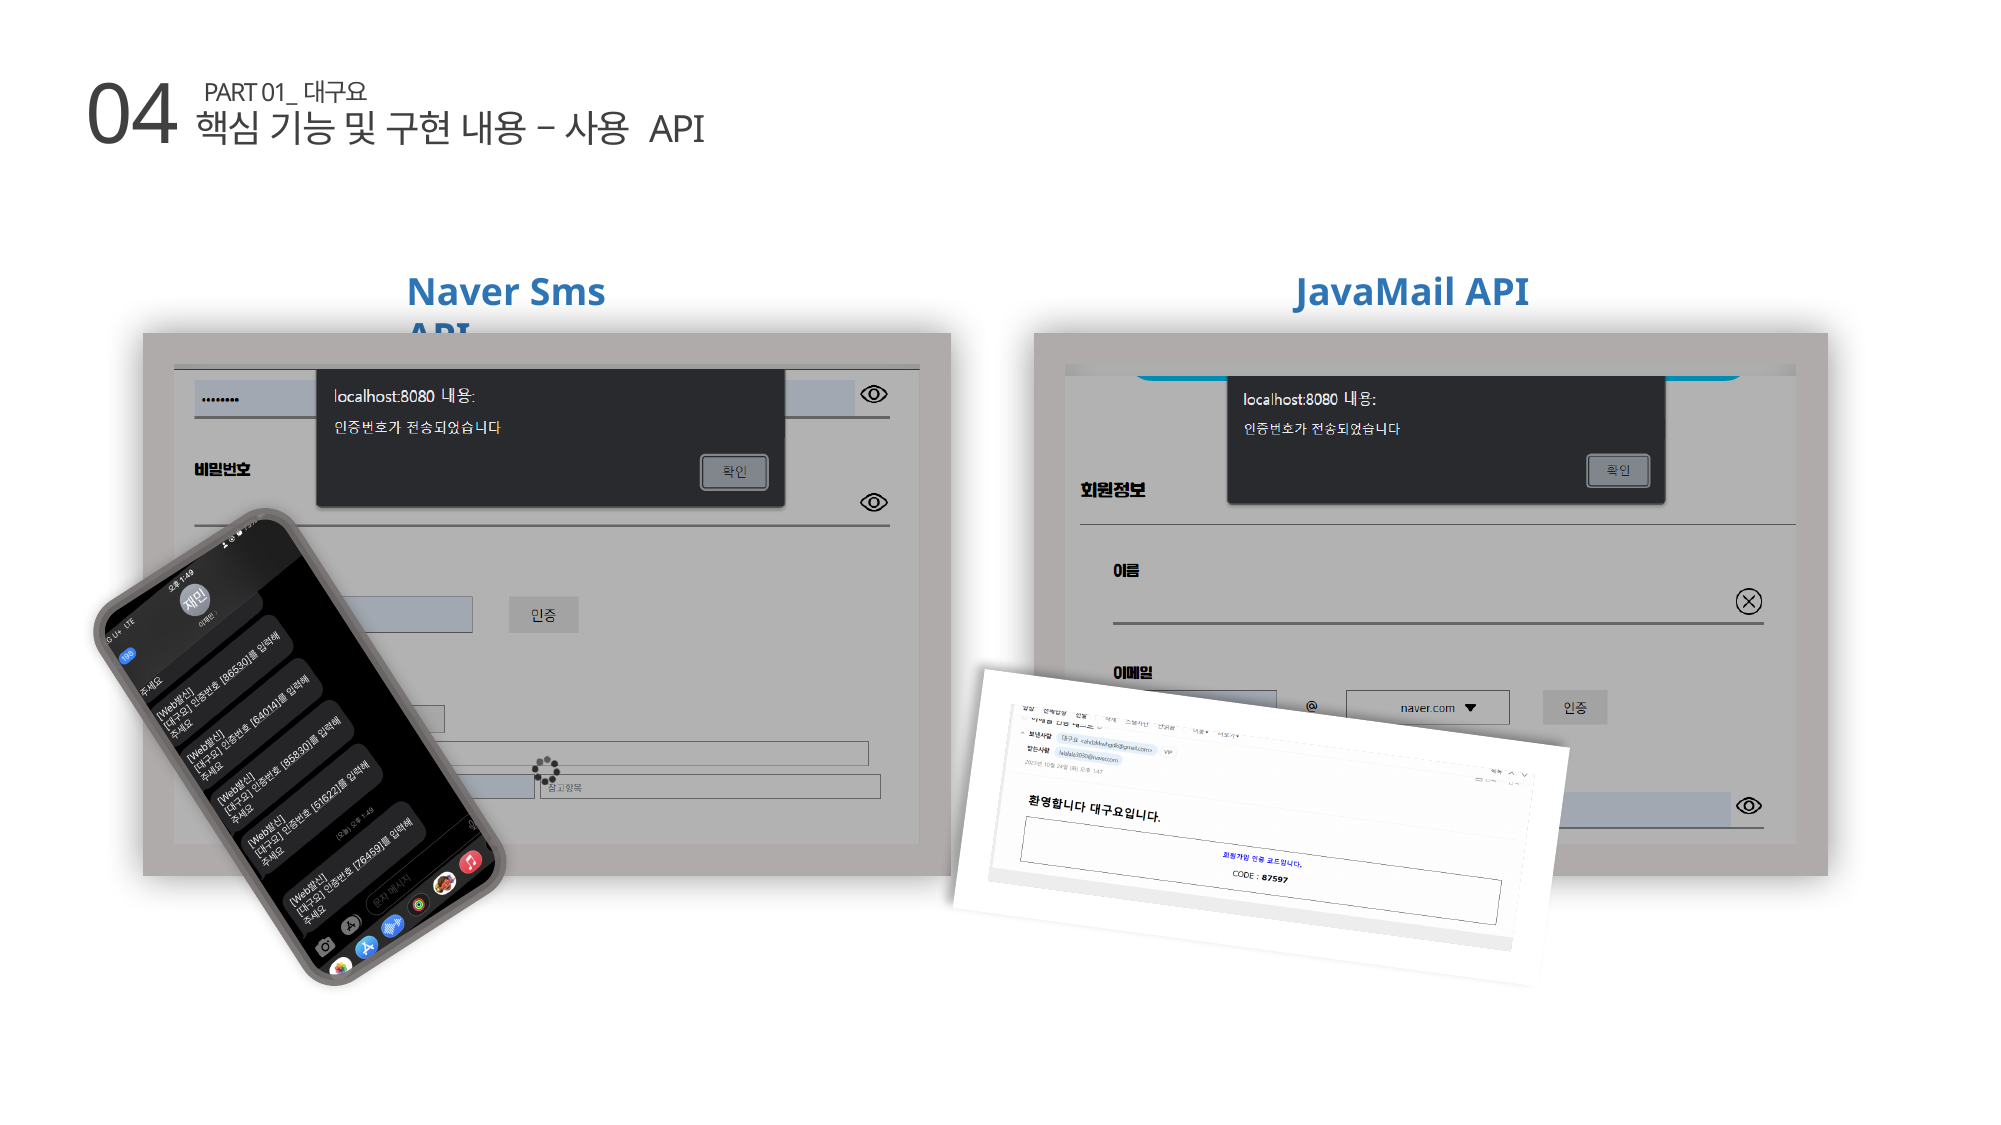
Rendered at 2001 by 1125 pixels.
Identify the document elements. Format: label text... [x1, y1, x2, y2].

text_box [35, 0, 536, 262]
text_box Naver Sms API [391, 260, 691, 306]
picture [130, 364, 920, 967]
picture [993, 364, 1797, 937]
text_box JavaMail API [1280, 260, 1552, 306]
text_box 핵심 기능 및 구현 내용 – 사용 API [536, 97, 721, 158]
